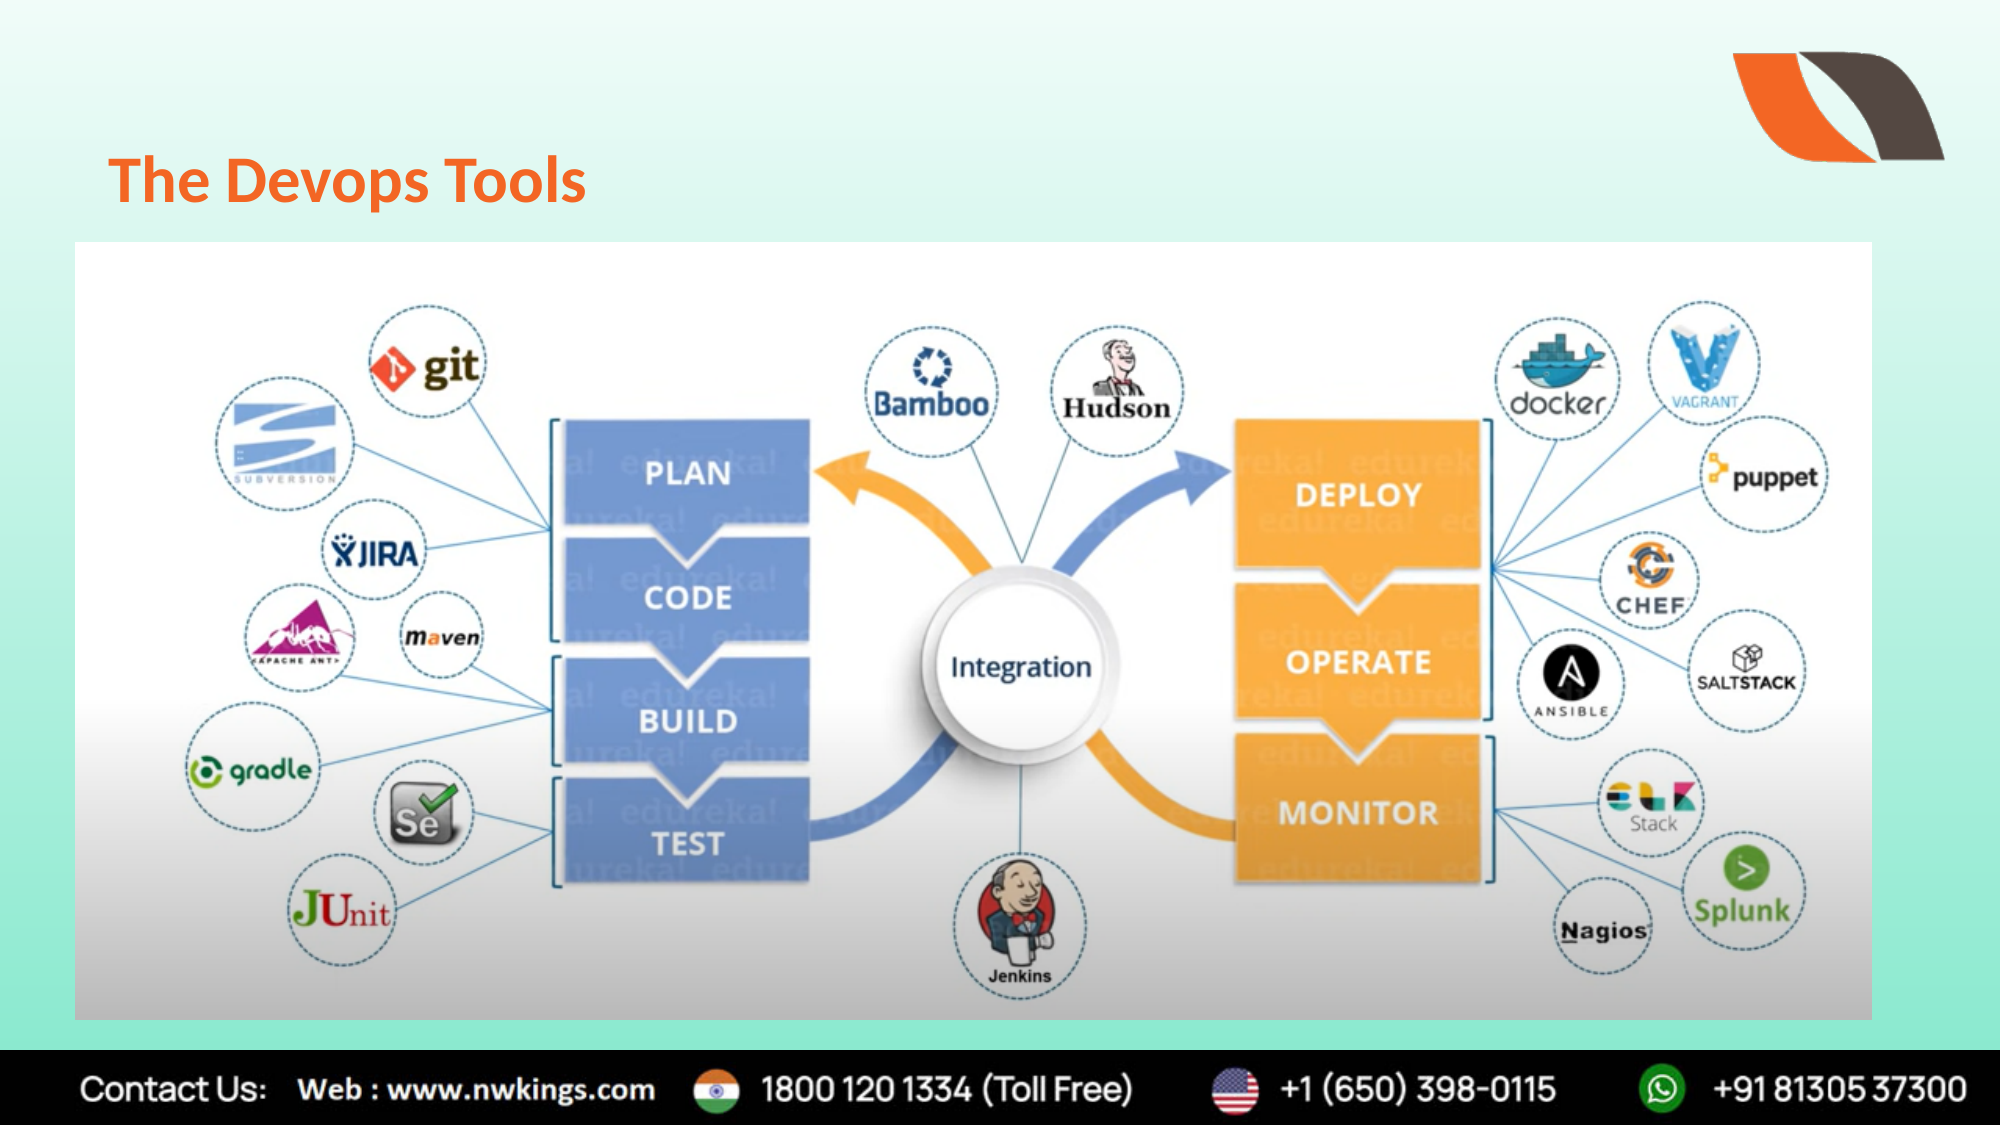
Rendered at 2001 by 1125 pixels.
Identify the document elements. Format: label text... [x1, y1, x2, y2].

text_box The Devops Tools [93, 128, 742, 224]
picture [0, 1050, 2000, 1125]
picture [1714, 23, 1965, 211]
picture [75, 242, 1872, 1020]
